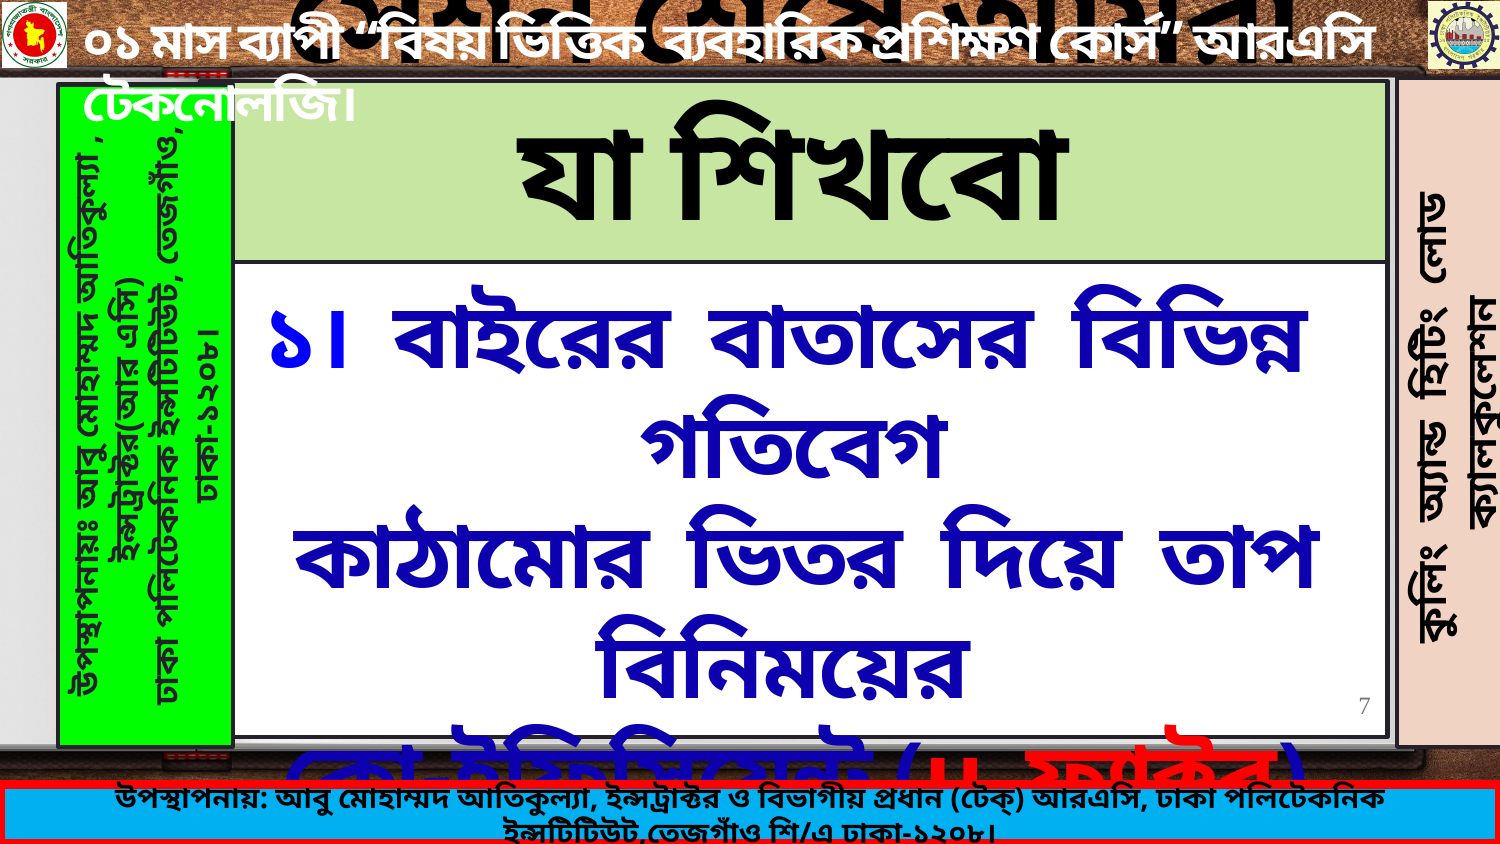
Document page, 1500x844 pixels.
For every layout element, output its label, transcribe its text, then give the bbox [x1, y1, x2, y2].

text_box উপস্থাপনায়: আবু মোহাম্মদ আতিকুল্যা, ইন্সট্রাক্টর ও বিভাগীয় প্রধান (টেক্) আরএসি, ঢাকা পলিটেকনিক ইন্সটিটিউট,তেজগাঁও শি/এ ঢাকা-১২০৮। [0, 782, 1500, 844]
text_box ০১ মাস ব্যাপী “বিষয় ভিত্তিক ব্যবহারিক প্রশিক্ষণ কোর্স” আরএসি টেকনোলজি। [68, 0, 1427, 140]
picture [0, 0, 1500, 782]
picture [1428, 0, 1500, 76]
text_box উপস্থাপনায়ঃ আবু মোহাম্মদ আতিকুল্যা , ইন্সট্রাক্টর(আর এসি) ঢাকা পলিটেকনিক ইন্সটিটিউট, তেজগাঁও, ঢাকা-১২০৮। [56, 82, 235, 749]
text_box কুলিং অ্যান্ড ‍হিটিং লোড ক্যালকুলেশন Cooling & Heating Load Calculation [1395, 76, 1500, 749]
subtitle ১। বাইরের বাতাসের বিভিন্ন গতিবেগ কাঠামোর ভিতর দিয়ে তাপ বিনিময়ের কো-ইফিসিয়েন্ট (u ফ্যাক্টর) পর্যবেক্ষণকরণ ২। চার্ট থেকে মান বের করণ প্রণালী সম্পর্কে [235, 260, 1390, 739]
title সেশন শেষে আমরা যা শিখবো [235, 140, 1390, 260]
slide_number 7 [1295, 672, 1386, 737]
